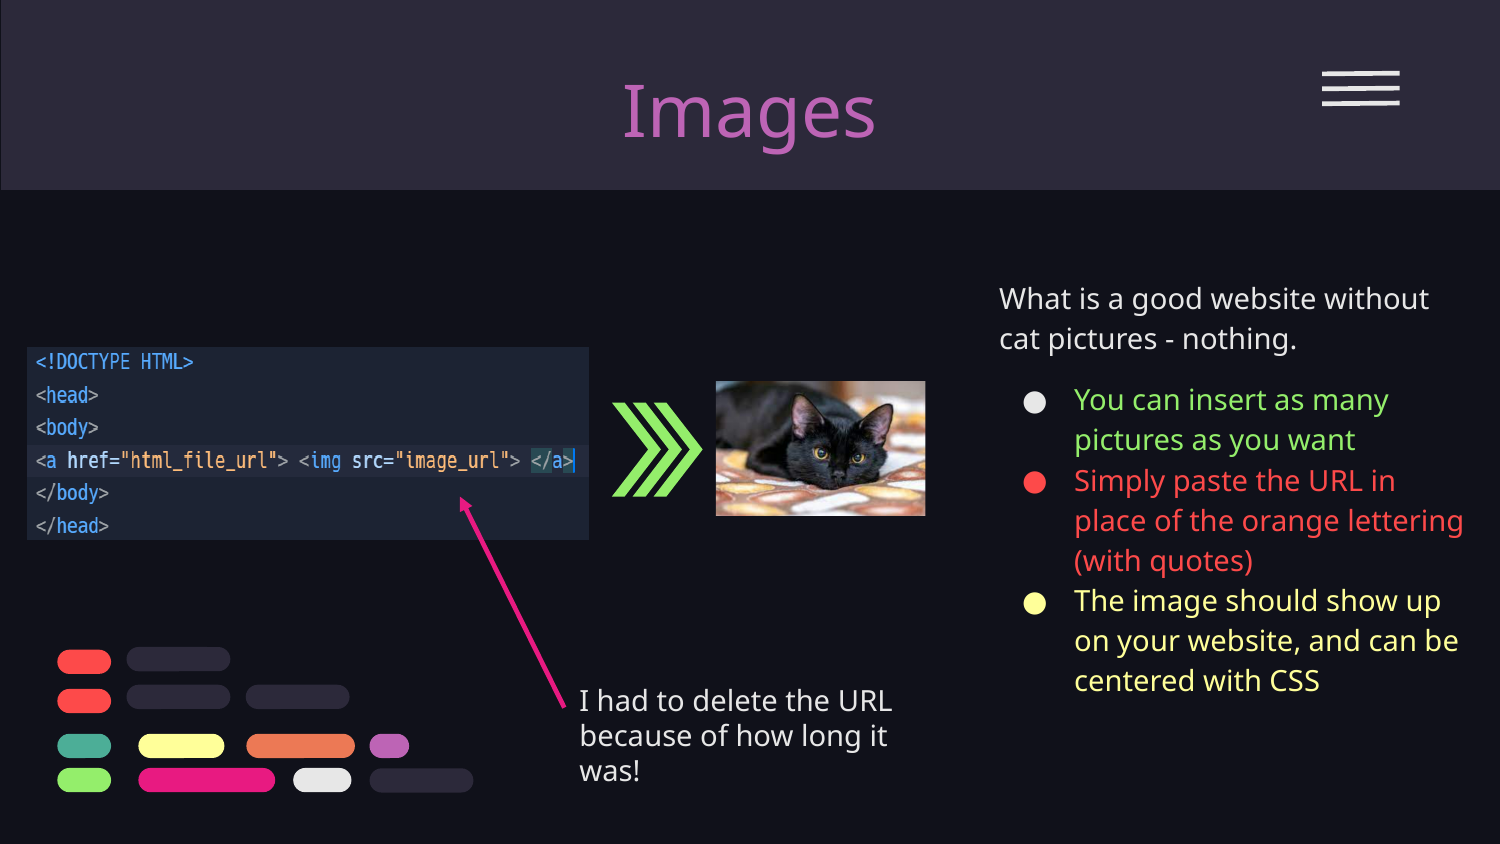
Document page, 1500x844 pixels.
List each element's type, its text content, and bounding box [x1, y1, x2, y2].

picture [27, 347, 589, 540]
title Images [118, 72, 1383, 167]
picture [715, 381, 926, 516]
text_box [611, 402, 703, 497]
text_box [459, 496, 565, 708]
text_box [57, 646, 474, 793]
text_box What is a good website without cat pictures - nothing. You can insert as many pictures as you want Simply paste the URL in place of the orange lettering (with quotes) The image should show up on your website, and can be centered with CSS [984, 260, 1486, 735]
text_box I had to delete the URL because of how long it was! [564, 666, 934, 749]
